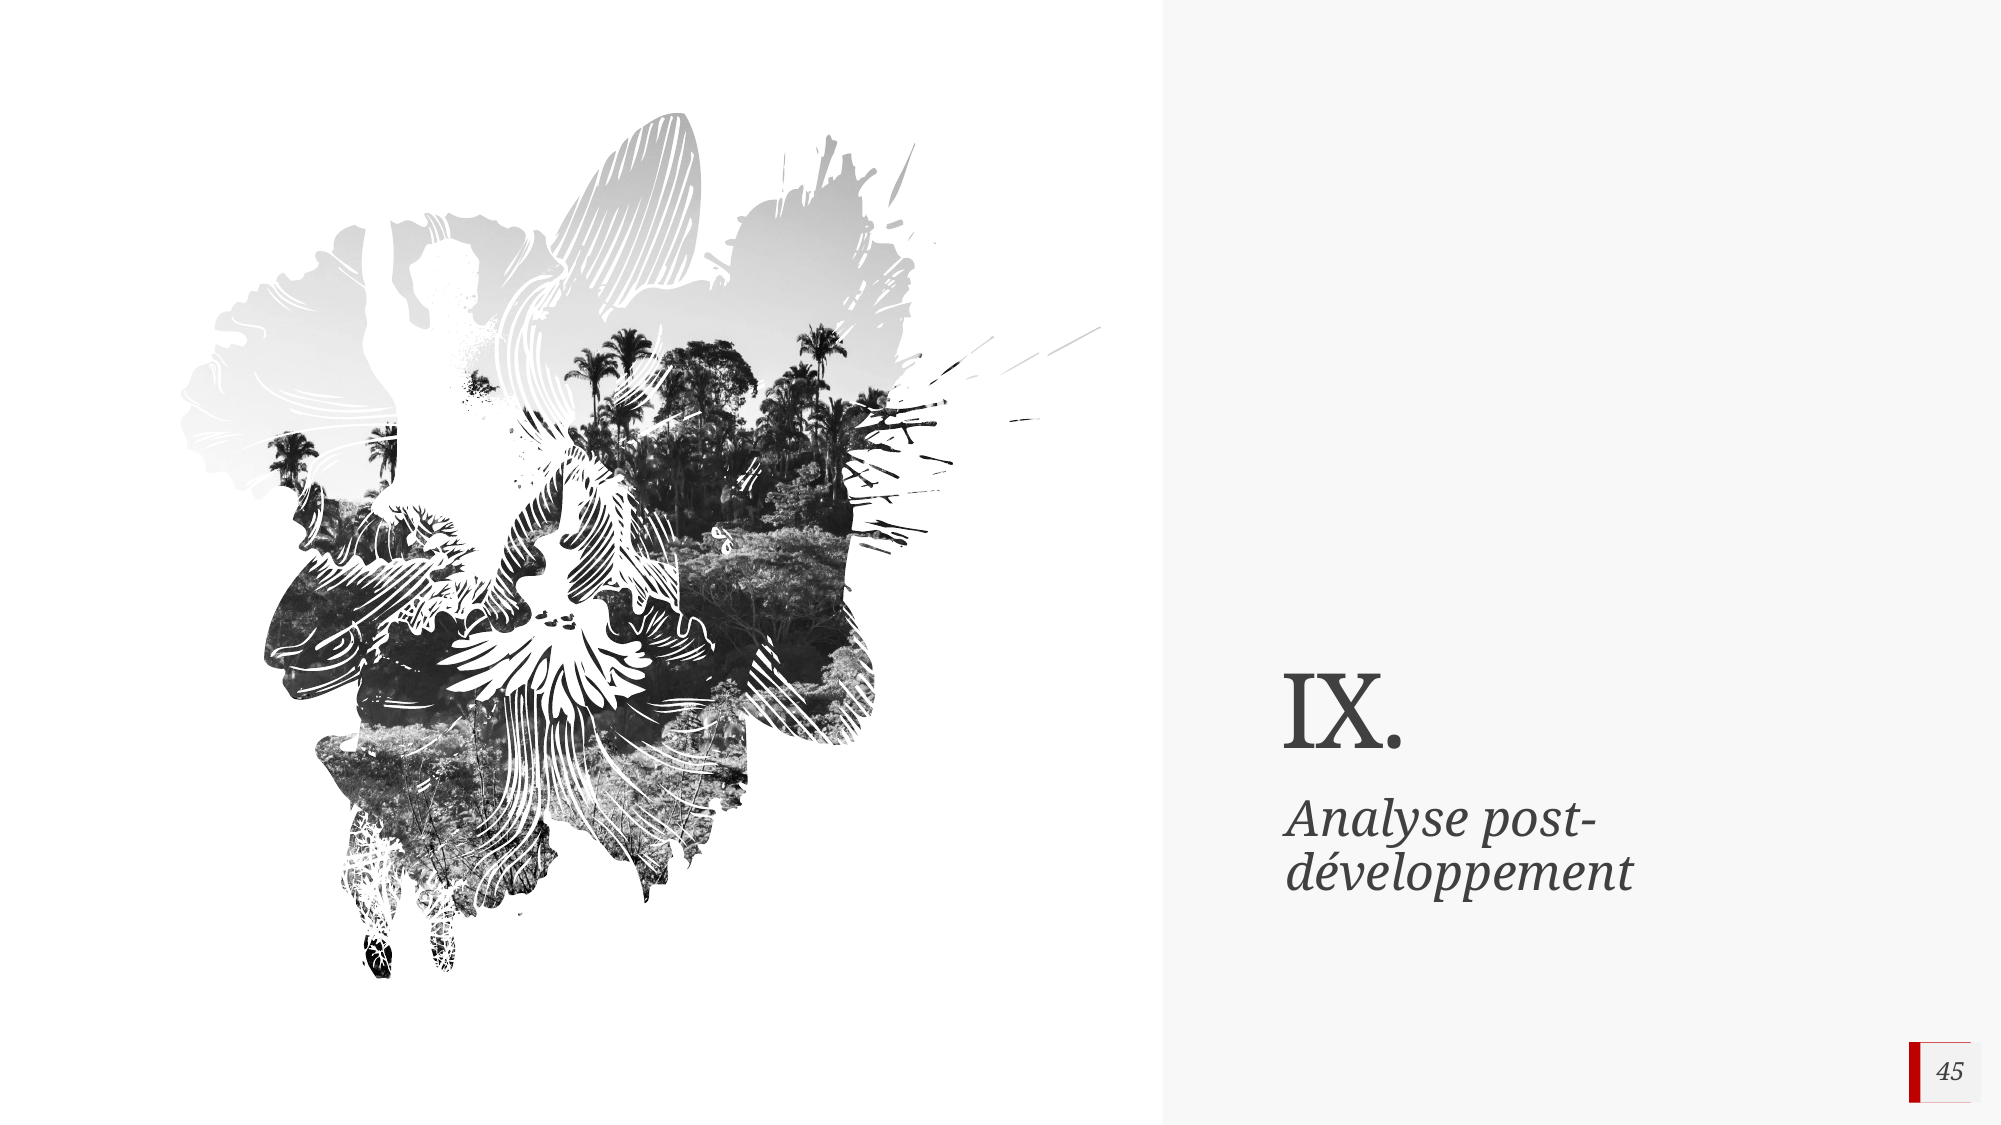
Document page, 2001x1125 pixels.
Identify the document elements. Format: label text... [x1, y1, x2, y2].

picture [180, 112, 1101, 979]
subtitle Analyse post-développement [1285, 793, 1883, 957]
slide_number 45 [1920, 1042, 1982, 1103]
title IX. [1162, 0, 2000, 1125]
